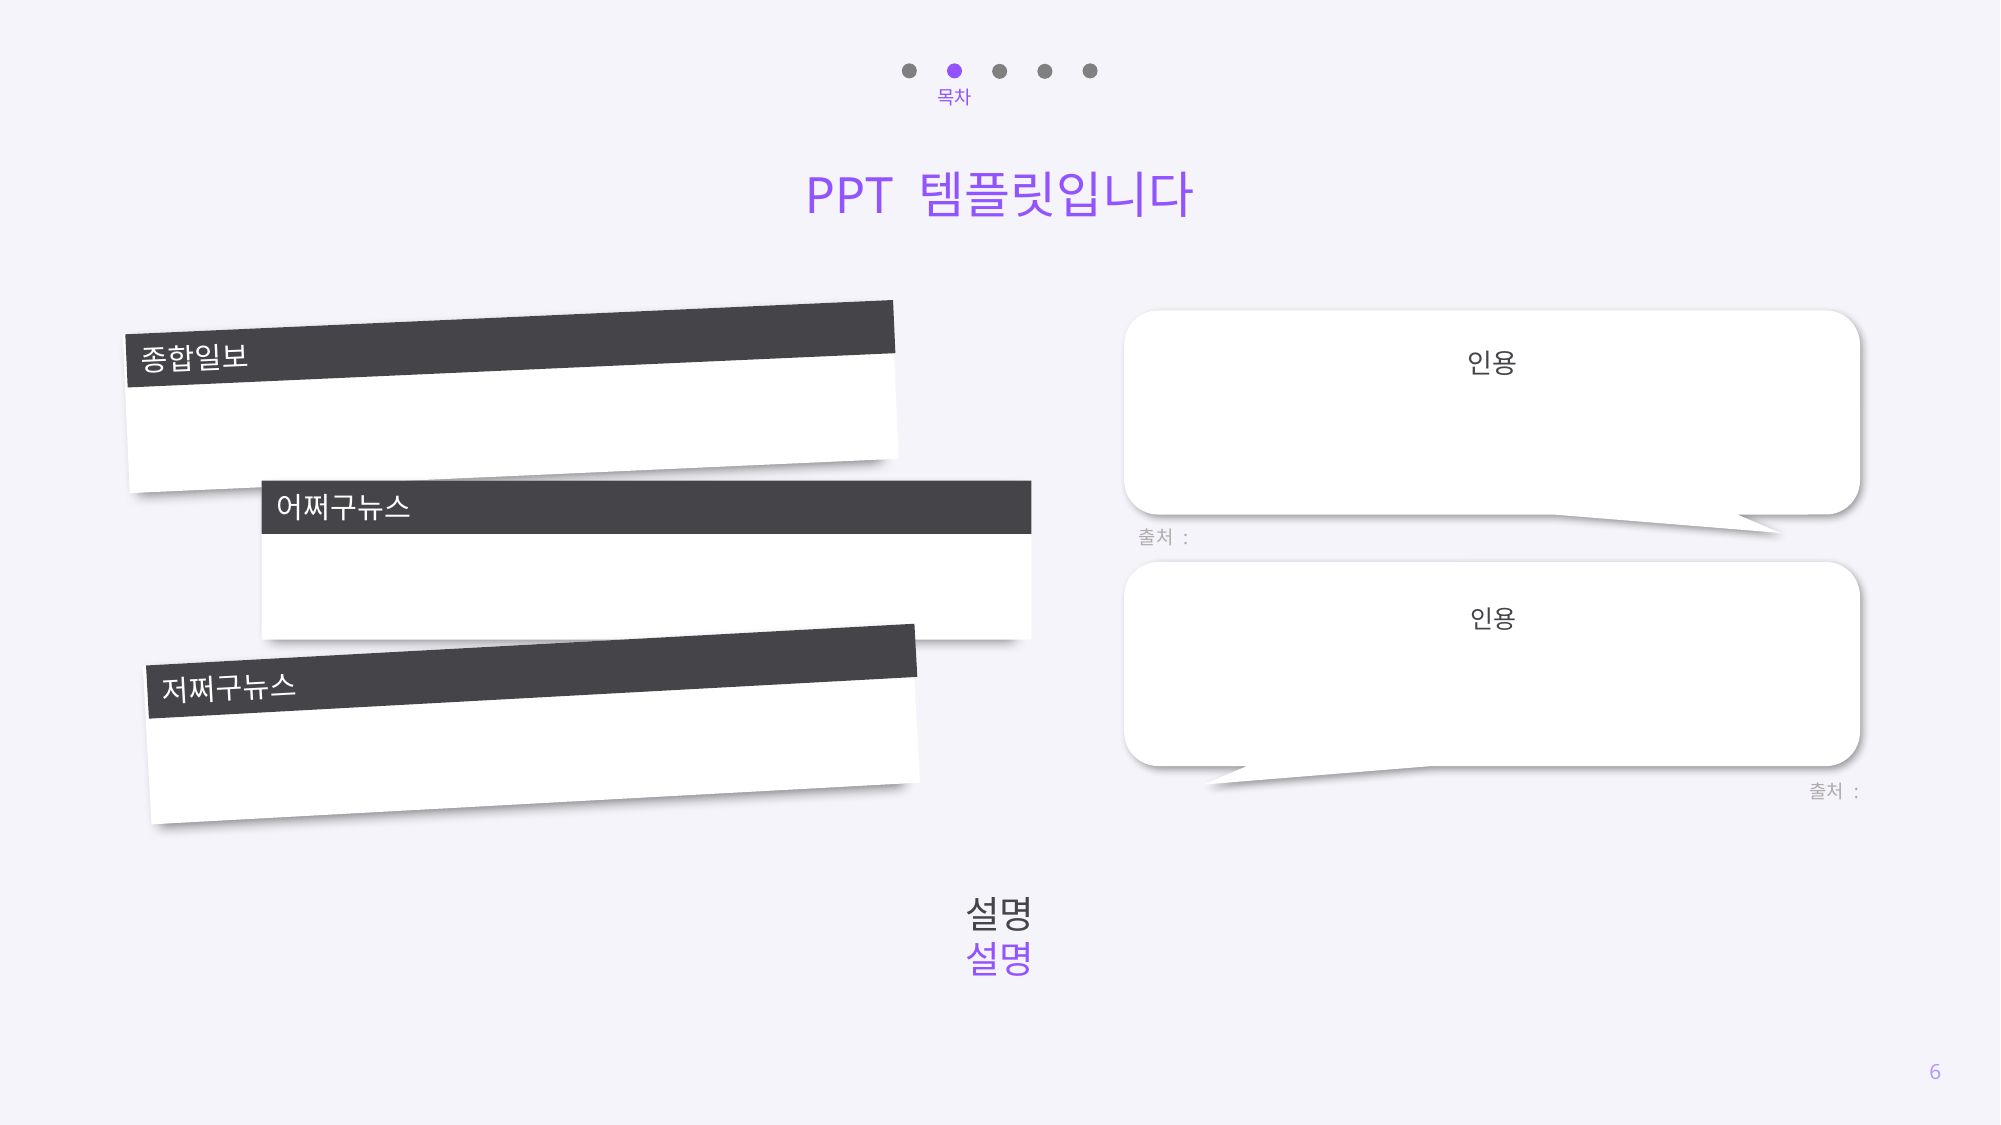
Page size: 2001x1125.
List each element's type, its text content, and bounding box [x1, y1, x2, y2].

text_box [1081, 62, 1099, 80]
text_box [125, 310, 1874, 811]
text_box 목차 [850, 78, 1059, 116]
text_box PPT 템플릿입니다 [490, 156, 1509, 232]
text_box [900, 62, 918, 80]
text_box [1036, 62, 1054, 80]
text_box [945, 62, 964, 80]
slide_number 6 [1506, 1042, 1957, 1103]
text_box [991, 62, 1009, 80]
text_box 설명 설명 [517, 883, 1483, 989]
